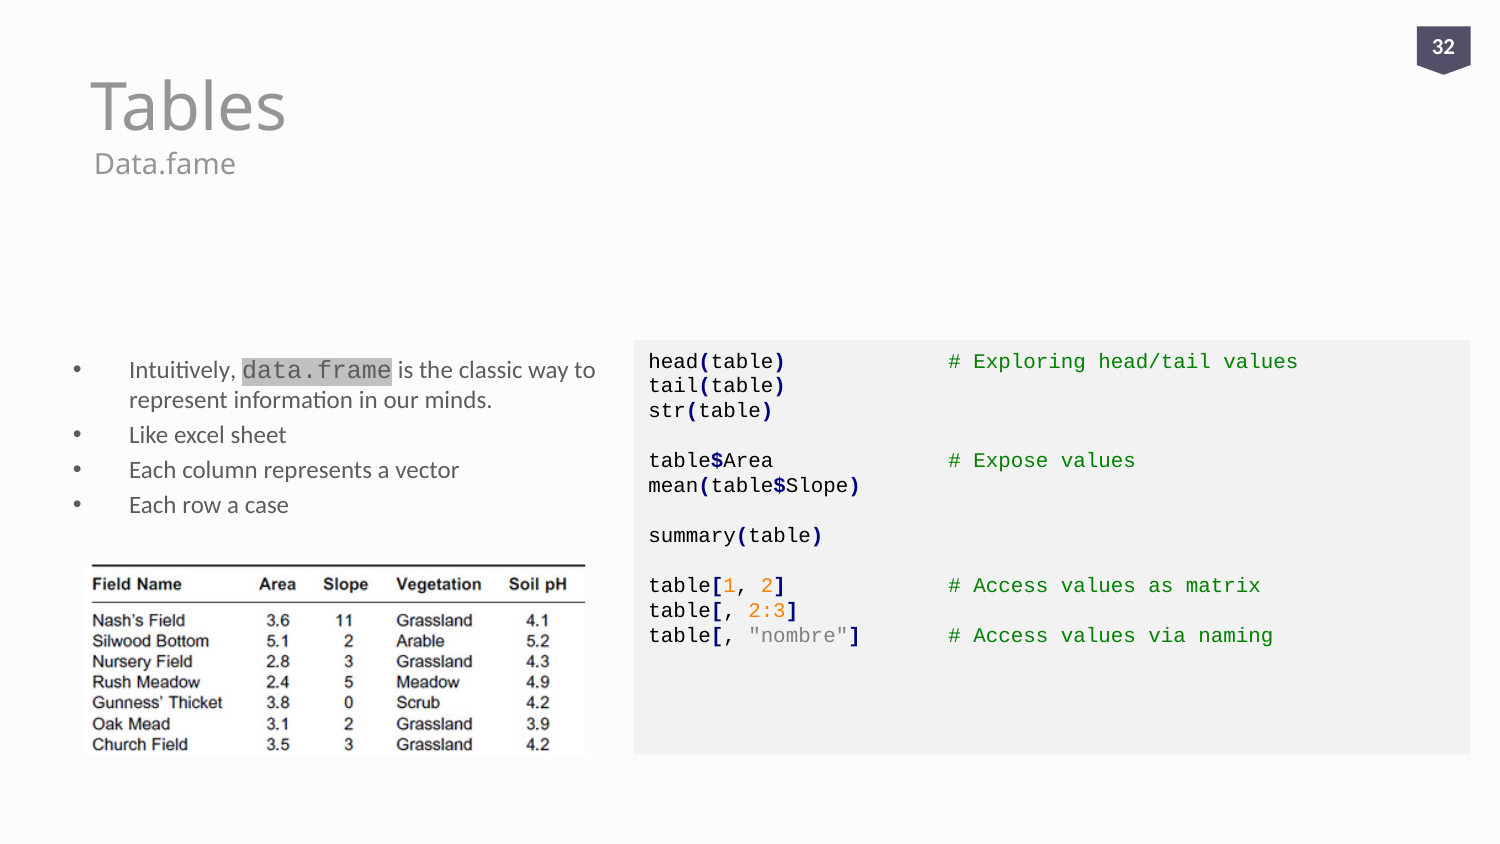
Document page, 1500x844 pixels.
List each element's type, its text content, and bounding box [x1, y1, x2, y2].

title Tables [75, 33, 1425, 175]
text_box Data.fame [78, 132, 1429, 193]
text_box Intuitively, data.frame is the classic way to represent information in our minds. Like excel sheet Each column represents a vector Each row a case [57, 346, 614, 520]
text_box 32 [1414, 24, 1473, 77]
picture [85, 561, 586, 756]
text_box head(table) # Exploring head/tail values tail(table) str(table) table$Area # Expose values mean(table$Slope) summary(table) table[1, 2] # Access values as matrix table[, 2:3] table[, "nombre"] # Access values via naming [633, 339, 1471, 755]
